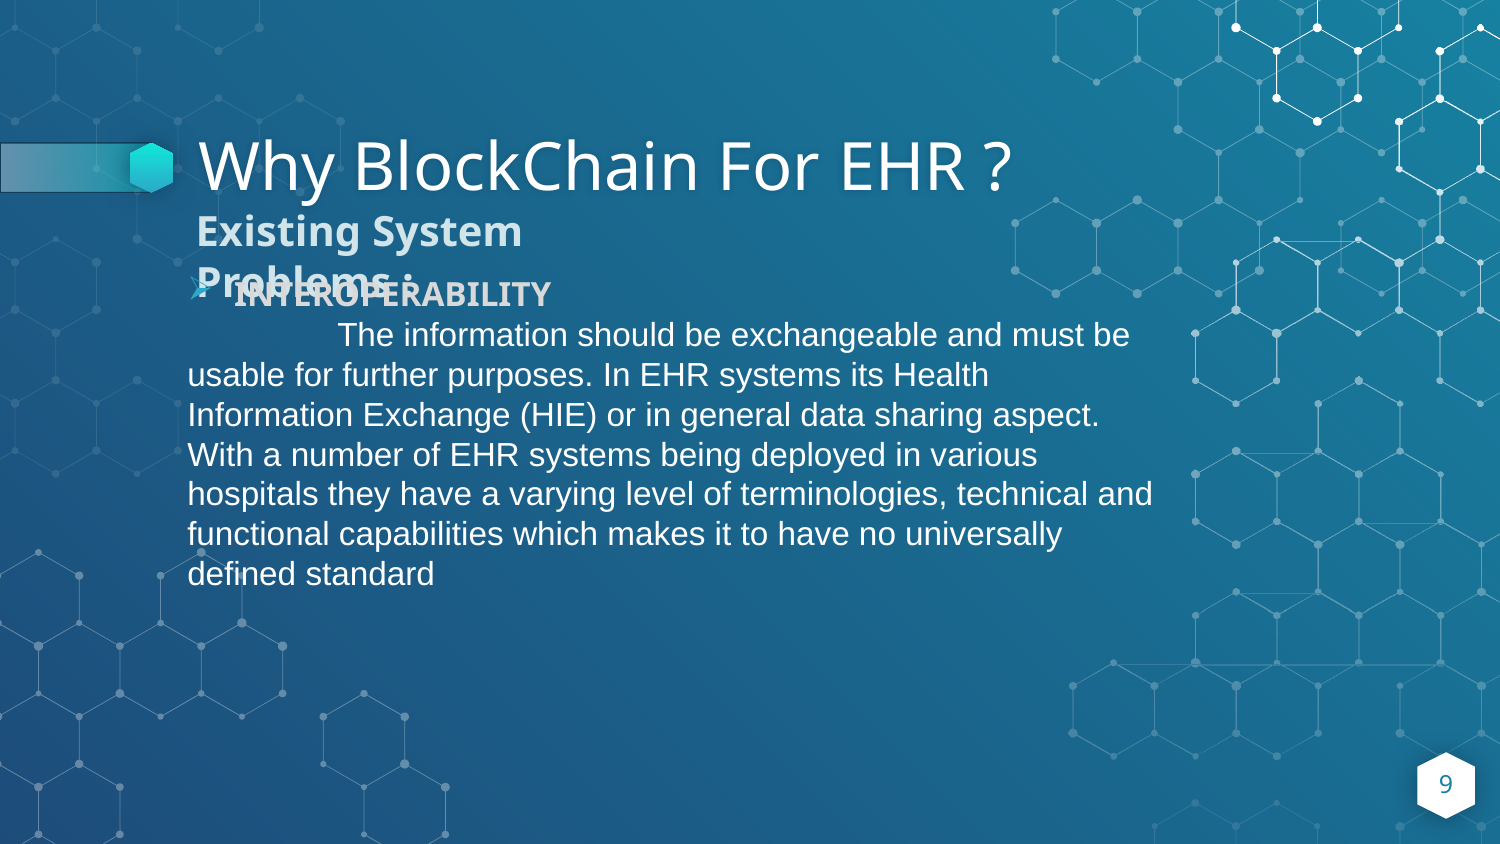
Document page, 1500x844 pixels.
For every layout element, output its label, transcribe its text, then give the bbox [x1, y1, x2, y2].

text_box INTEROPERABILITY The information should be exchangeable and must be usable for further purposes. In EHR systems its Health Information Exchange (HIE) or in general data sharing aspect. With a number of EHR systems being deployed in various hospitals they have a varying level of terminologies, technical and functional capabilities which makes it to have no universally defined standard [172, 265, 1175, 600]
slide_number 9 [1417, 752, 1475, 819]
text_box Existing System Problems : [180, 197, 674, 265]
title Why BlockChain For EHR ? [198, 140, 1302, 198]
